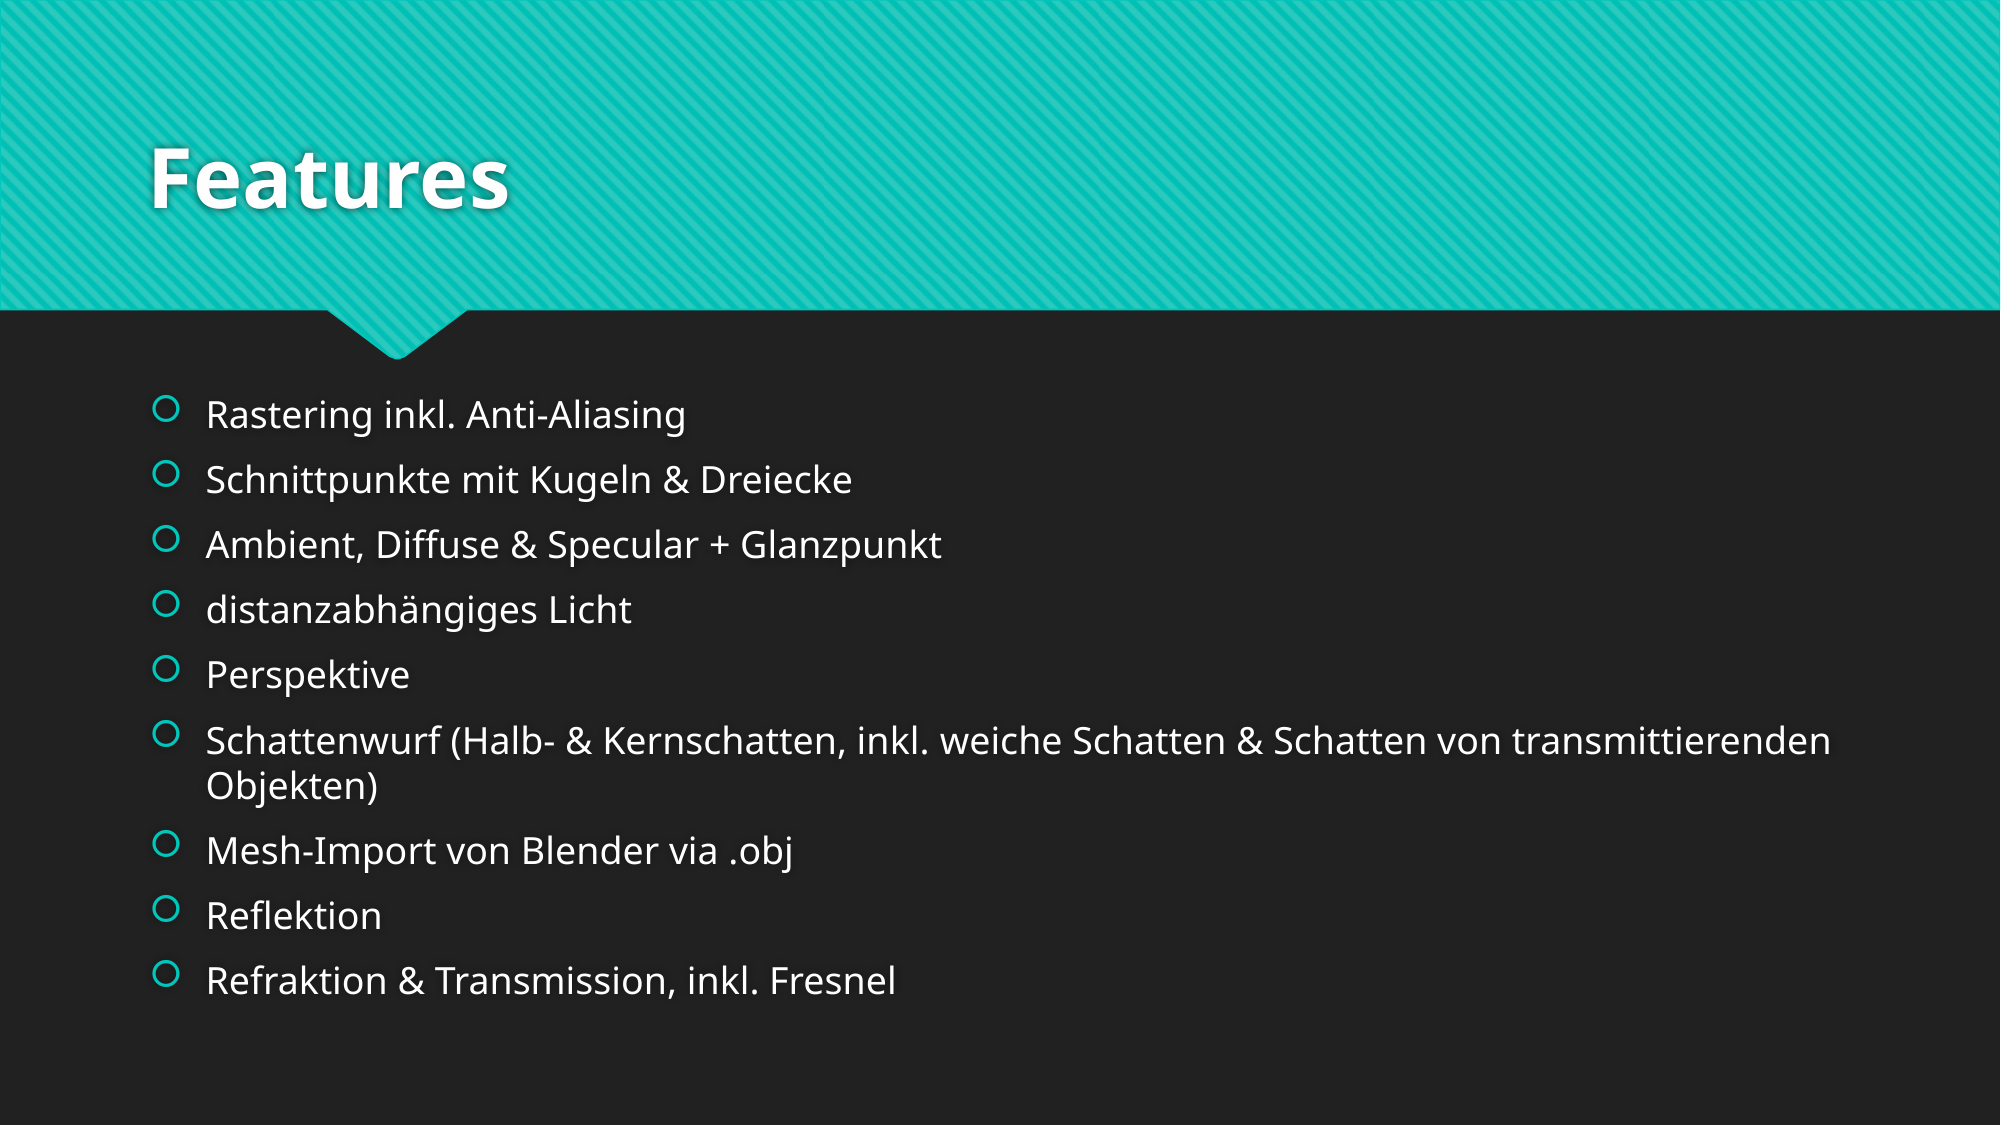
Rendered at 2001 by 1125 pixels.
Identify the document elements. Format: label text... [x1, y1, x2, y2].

title Features [132, 73, 1868, 233]
list Rastering inkl. Anti-Aliasing Schnittpunkte mit Kugeln & Dreiecke Ambient, Diffuse & Specular + Glanzpunkt distanzabhängiges Licht Perspektive Schattenwurf (Halb- & Kernschatten, inkl. weiche Schatten & Schatten von transmittierenden Objekten) Mesh-Import von Blender via .obj Reflektion Refraktion & Transmission, inkl. Fresnel [134, 364, 1866, 1029]
